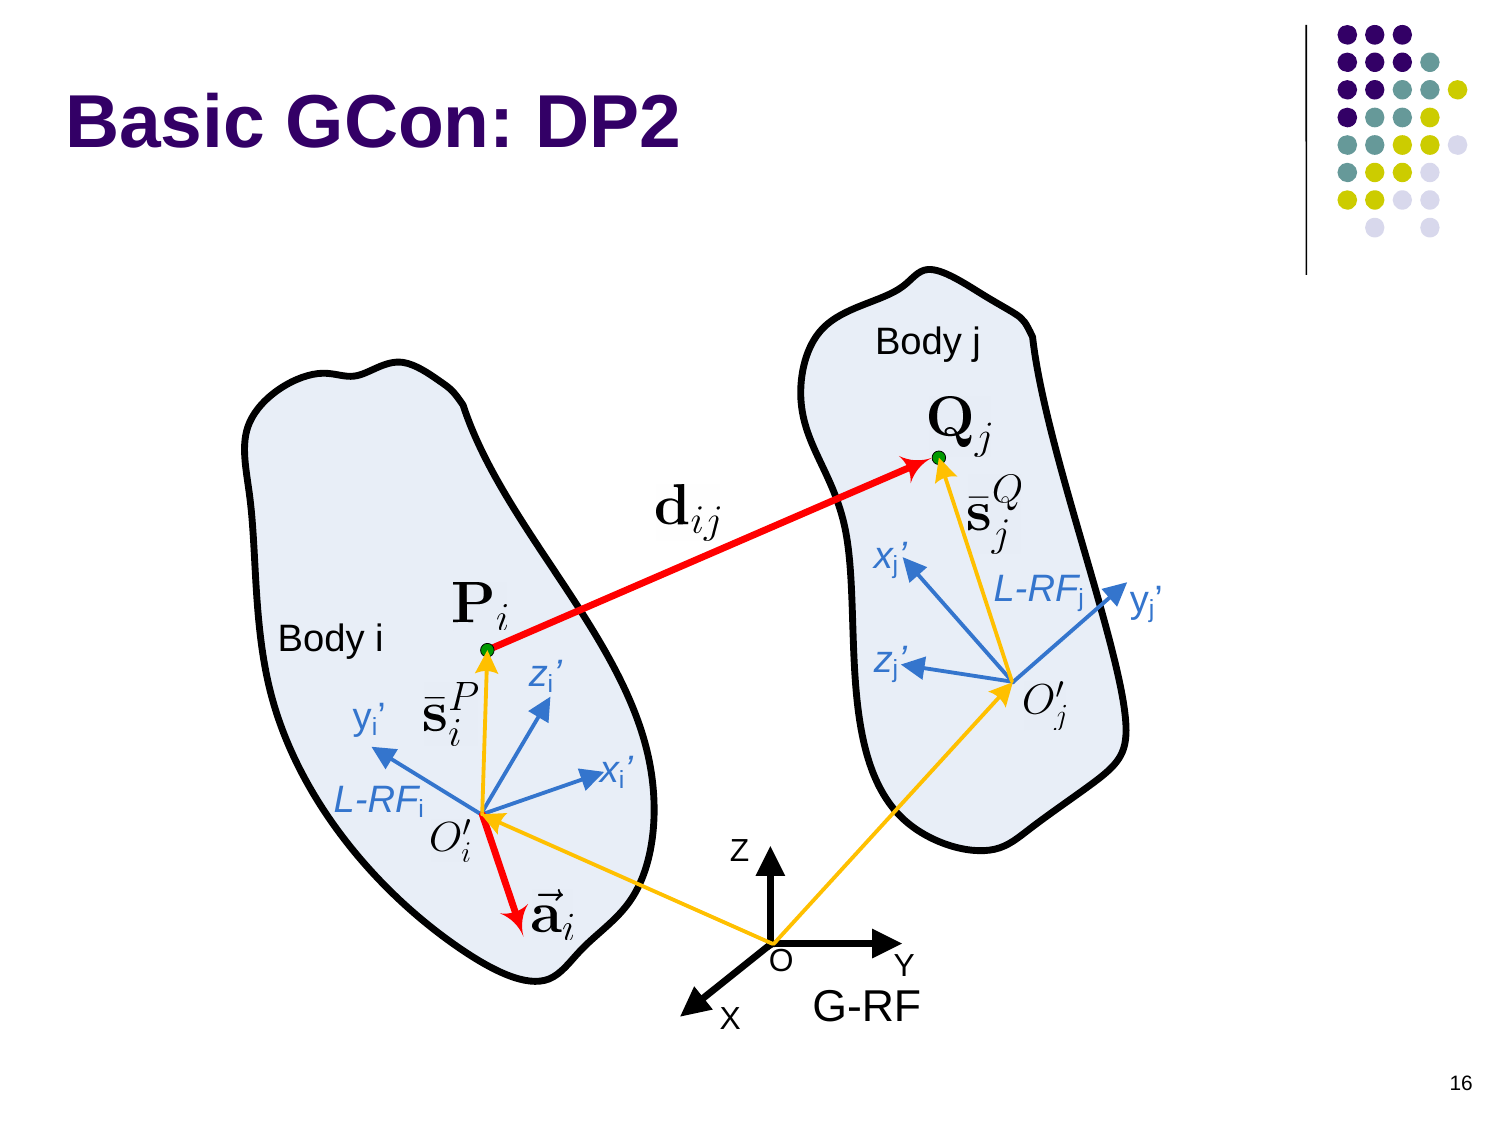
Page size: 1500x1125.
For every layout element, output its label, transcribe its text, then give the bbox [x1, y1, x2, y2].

slide_number 16 [1362, 1062, 1488, 1113]
title Basic GCon: DP2 [49, 24, 1288, 171]
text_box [237, 262, 1167, 1044]
